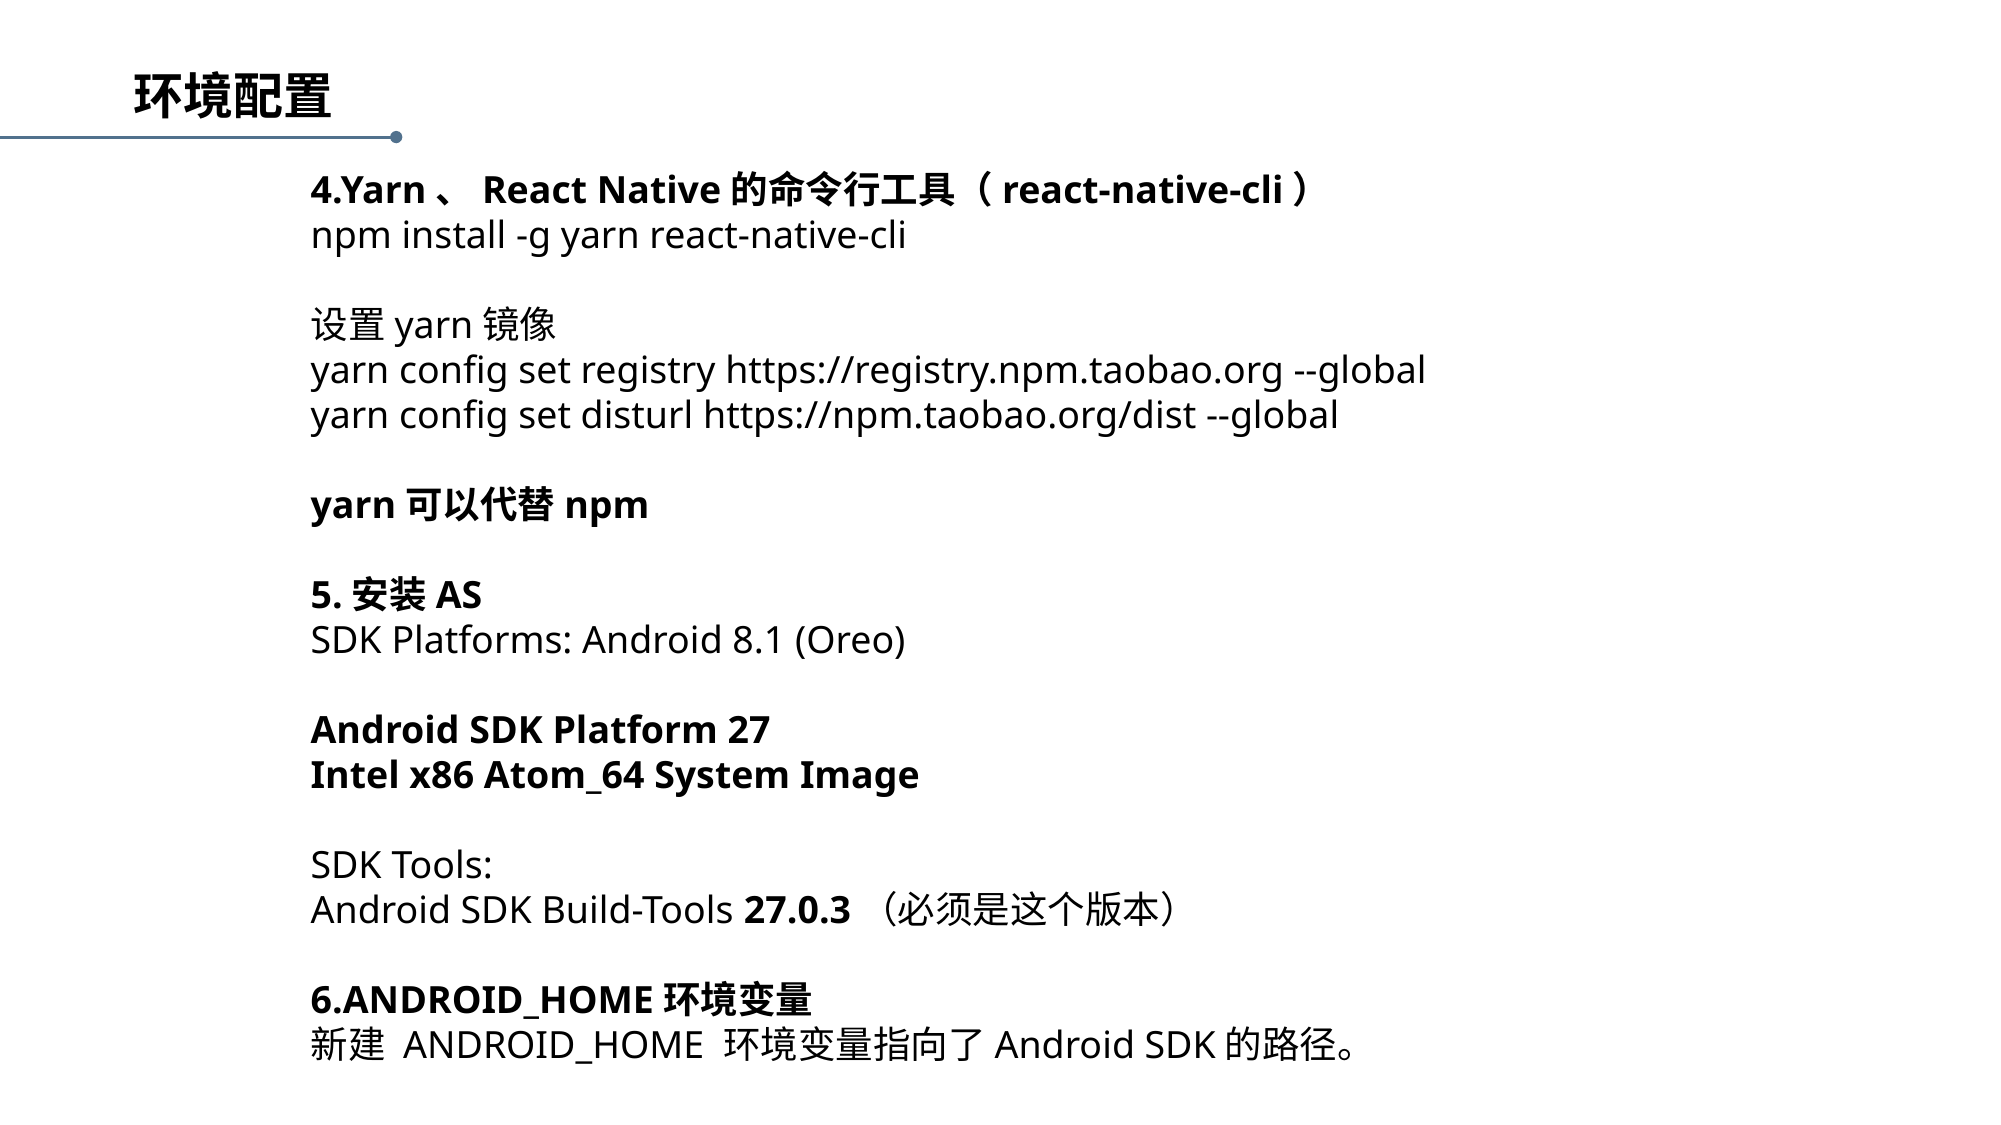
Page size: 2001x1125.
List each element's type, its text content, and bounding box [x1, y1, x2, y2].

text_box 4.Yarn、React Native的命令行工具（react-native-cli） npm install -g yarn react-native-cli 设置yarn镜像 yarn config set registry https://registry.npm.taobao.org --global yarn config set disturl https://npm.taobao.org/dist --global yarn可以代替npm 5.安装AS SDK Platforms: Android 8.1 (Oreo) Android SDK Platform 27 Intel x86 Atom_64 System Image SDK Tools: Android SDK Build-Tools 27.0.3（必须是这个版本） 6.ANDROID_HOME环境变量 新建 ANDROID_HOME 环境变量指向了Android SDK的路径。 [295, 158, 1909, 1119]
text_box 环境配置 [118, 57, 439, 132]
